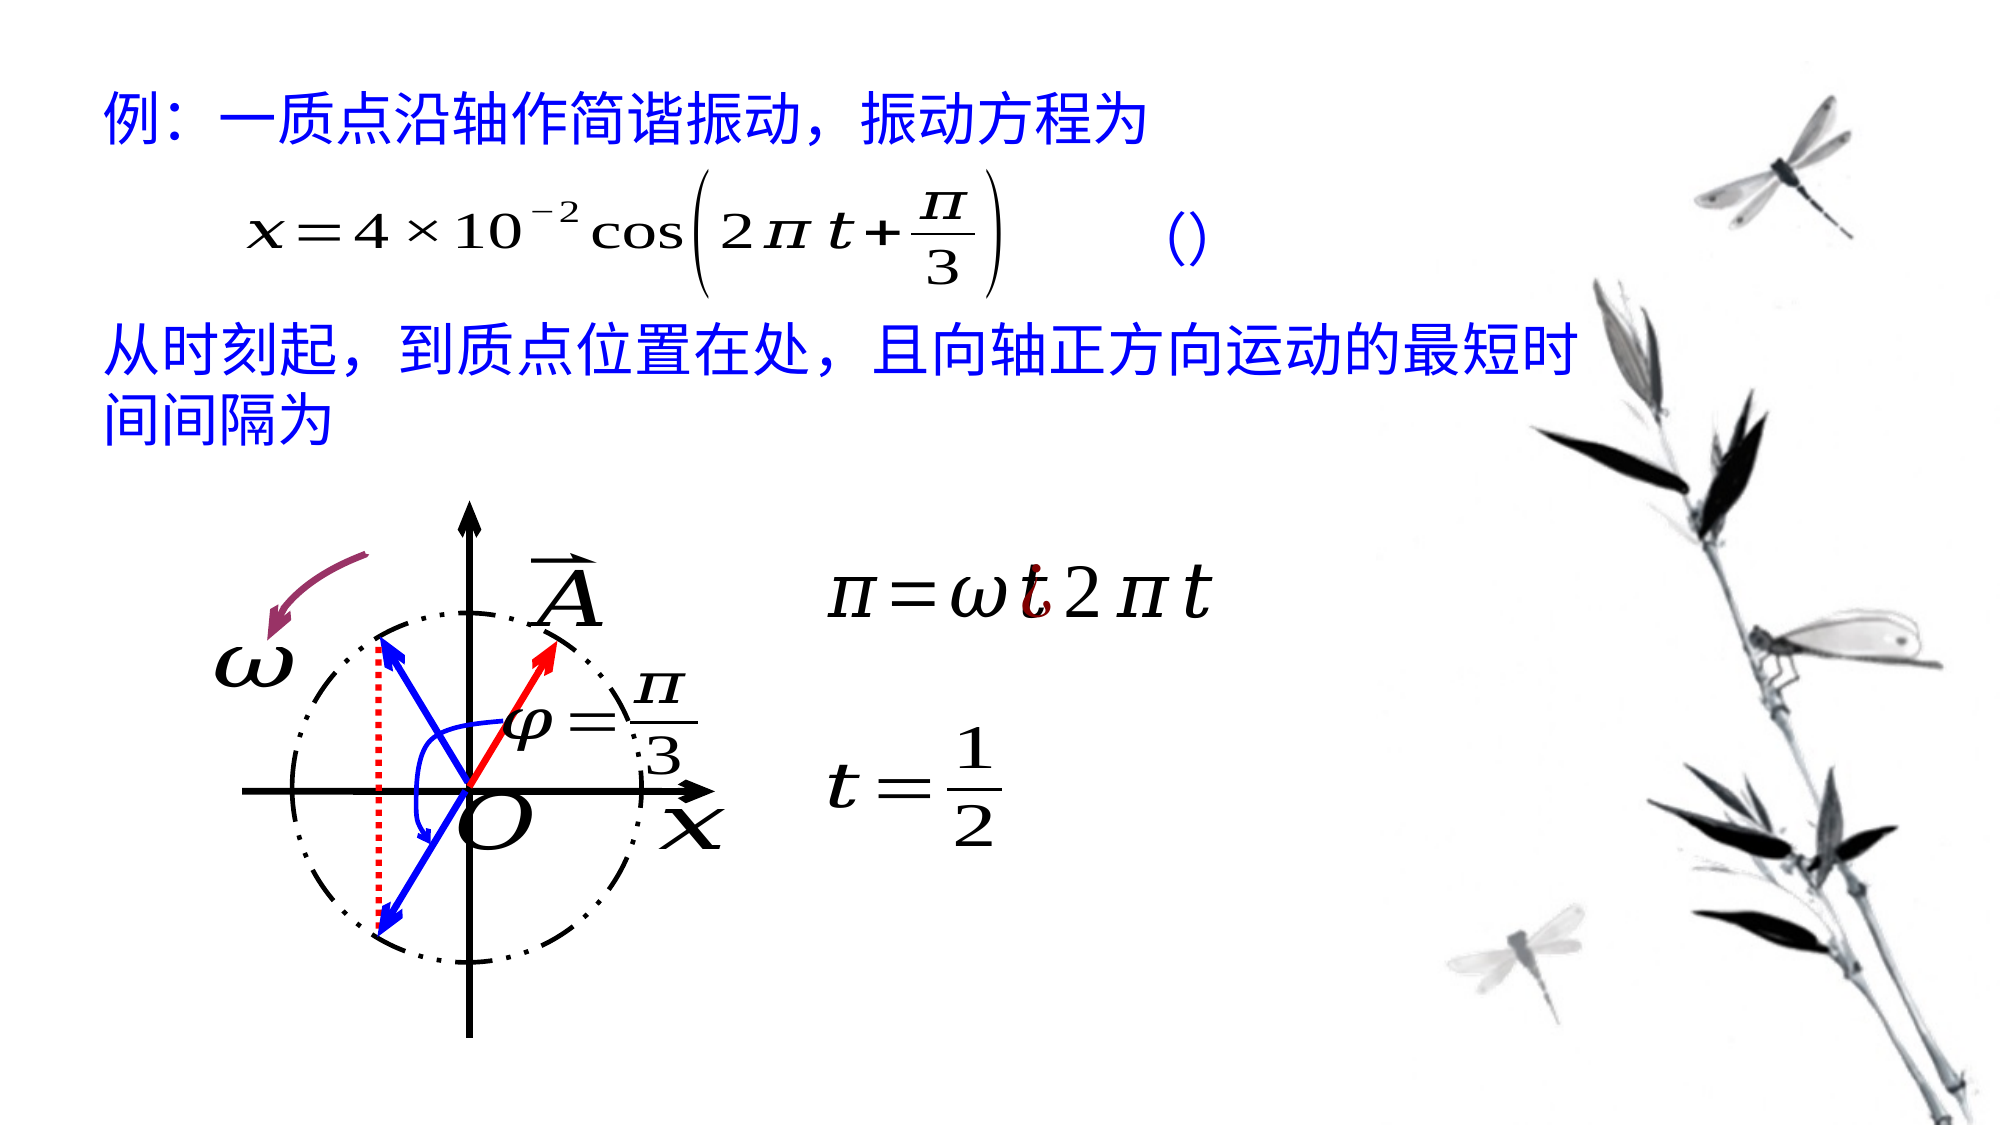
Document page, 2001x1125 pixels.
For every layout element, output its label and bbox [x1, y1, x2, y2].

text_box [377, 790, 466, 938]
text_box [415, 719, 504, 845]
text_box [87, 74, 1595, 463]
text_box [379, 636, 438, 733]
text_box [642, 784, 716, 799]
picture [1376, 61, 2000, 1125]
text_box [292, 636, 469, 963]
text_box [514, 640, 558, 711]
text_box [462, 500, 477, 723]
text_box [267, 553, 366, 641]
text_box [470, 612, 642, 963]
text_box [380, 612, 469, 732]
